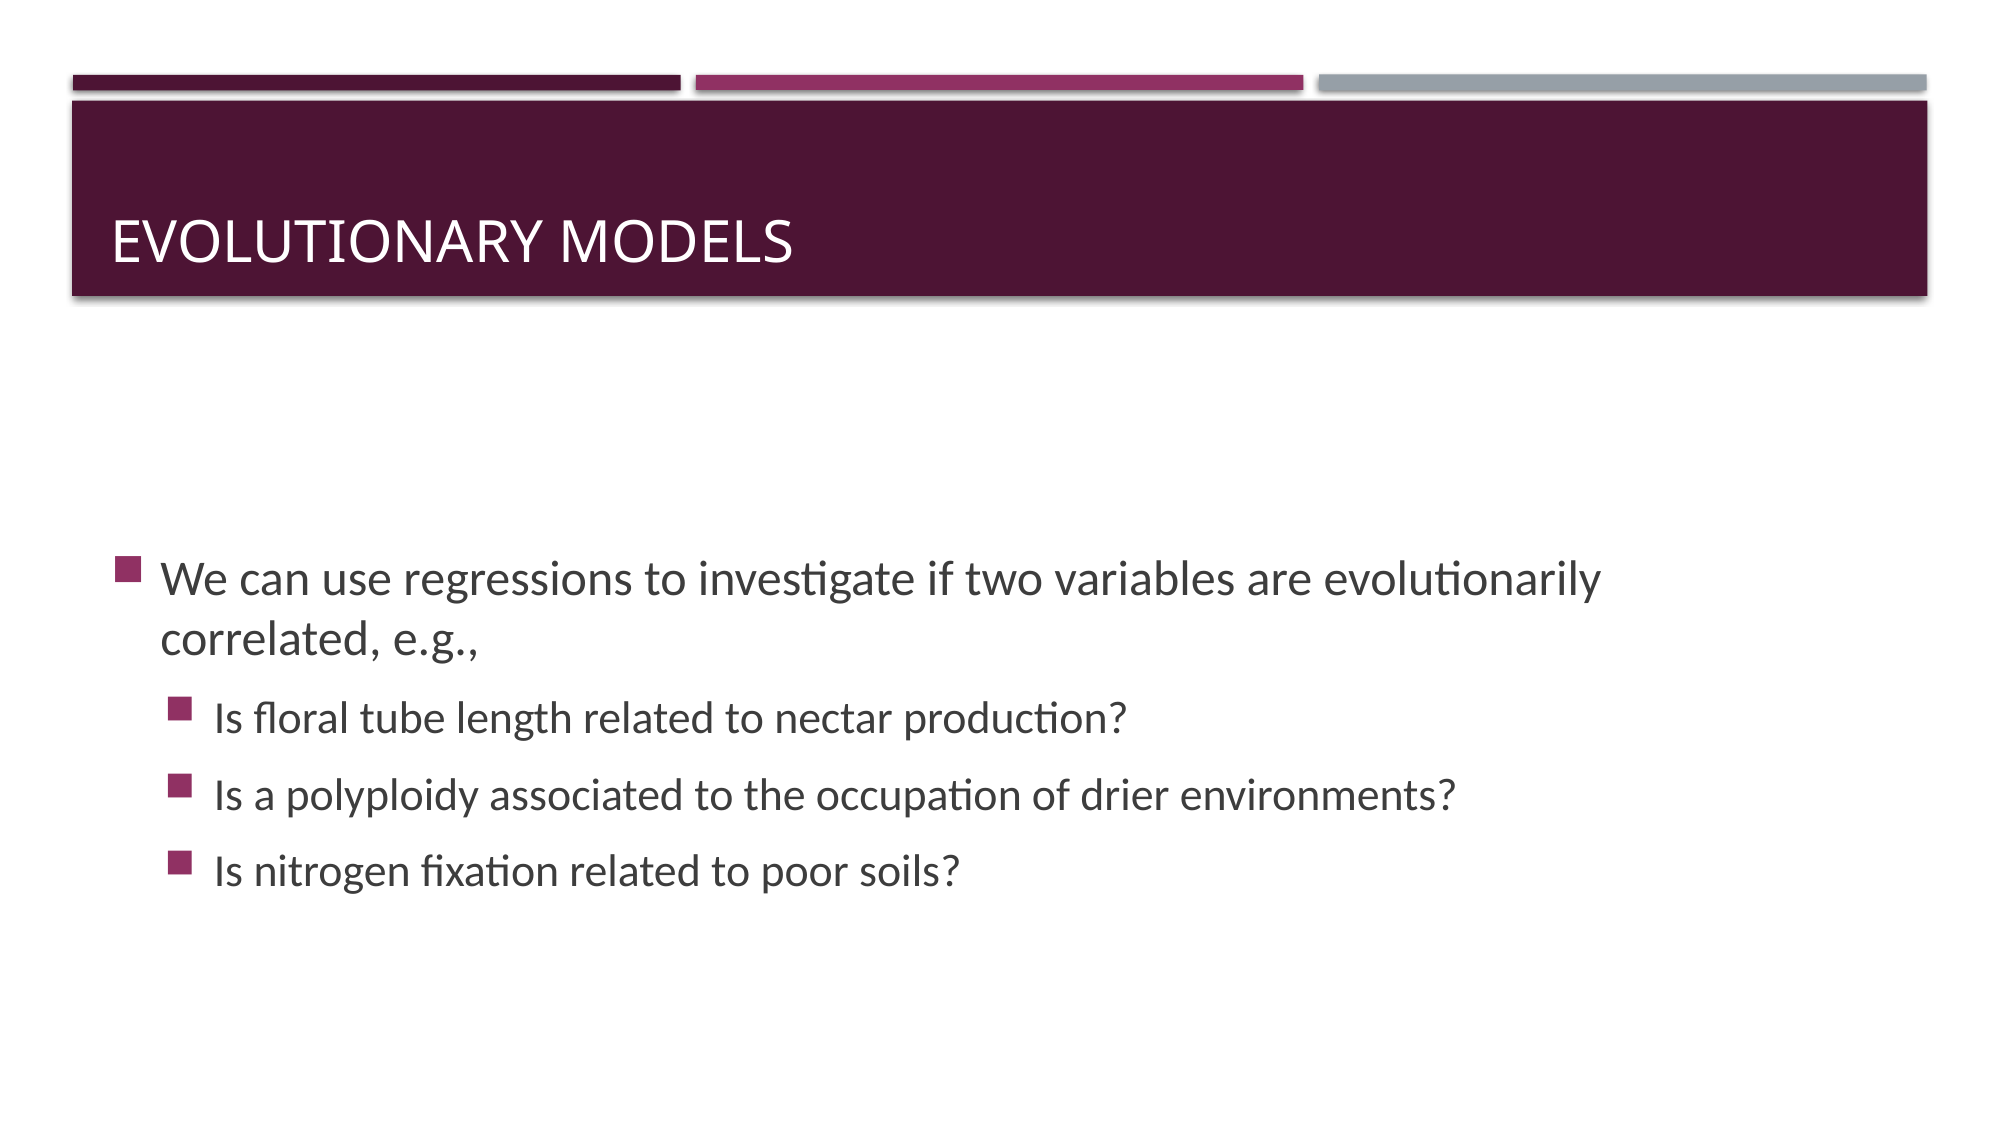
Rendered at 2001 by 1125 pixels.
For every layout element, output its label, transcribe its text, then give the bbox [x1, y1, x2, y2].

list We can use regressions to investigate if two variables are evolutionarily correlated, e.g., Is floral tube length related to nectar production? Is a polyploidy associated to the occupation of drier environments? Is nitrogen fixation related to poor soils? [95, 357, 1845, 1084]
title Evolutionary Models [95, 115, 1905, 282]
